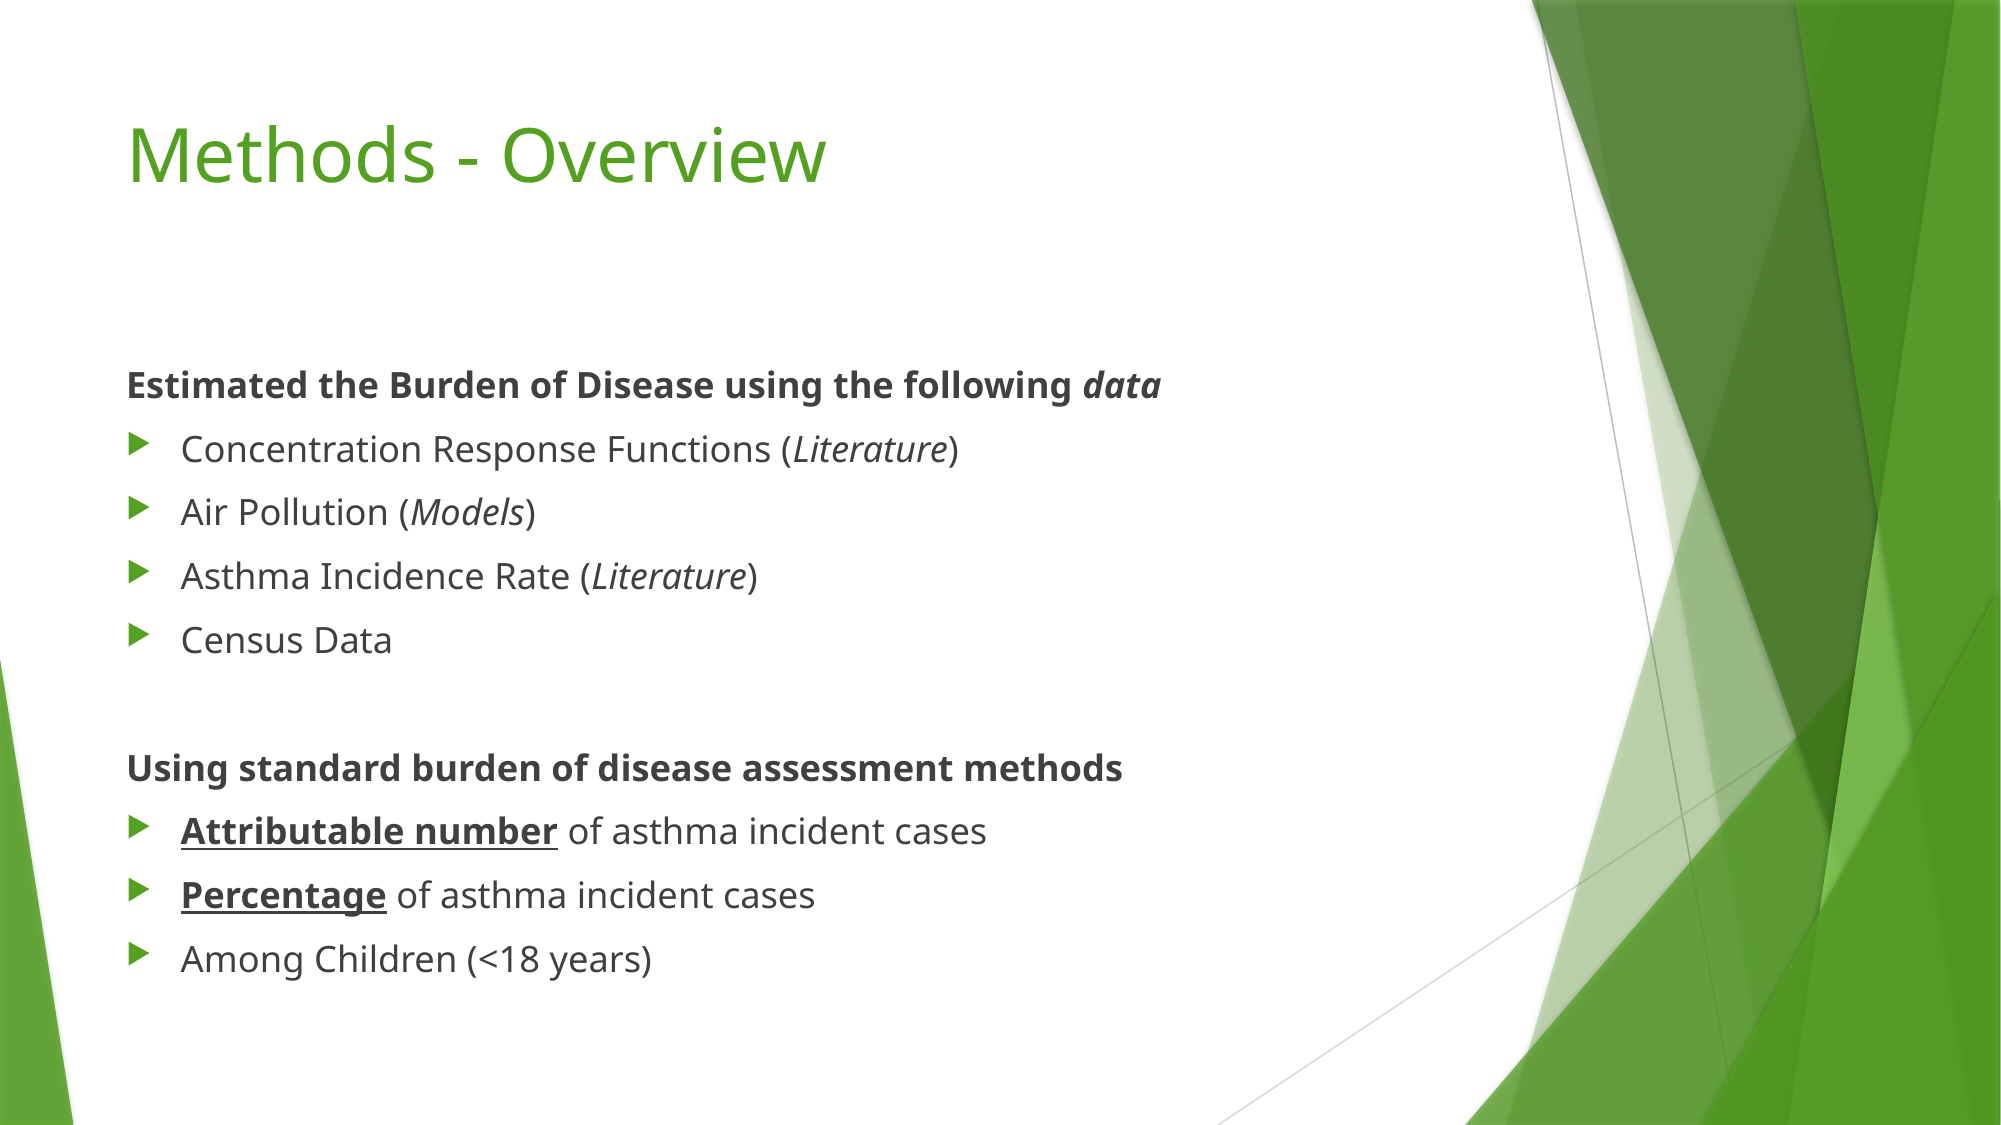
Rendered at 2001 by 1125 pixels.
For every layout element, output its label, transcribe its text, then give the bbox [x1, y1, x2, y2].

title Methods - Overview [111, 99, 1522, 317]
list Estimated the Burden of Disease using the following data Concentration Response Functions (Literature) Air Pollution (Models) Asthma Incidence Rate (Literature) Census Data Using standard burden of disease assessment methods Attributable number of asthma incident cases Percentage of asthma incident cases Among Children (<18 years) [111, 354, 1522, 992]
